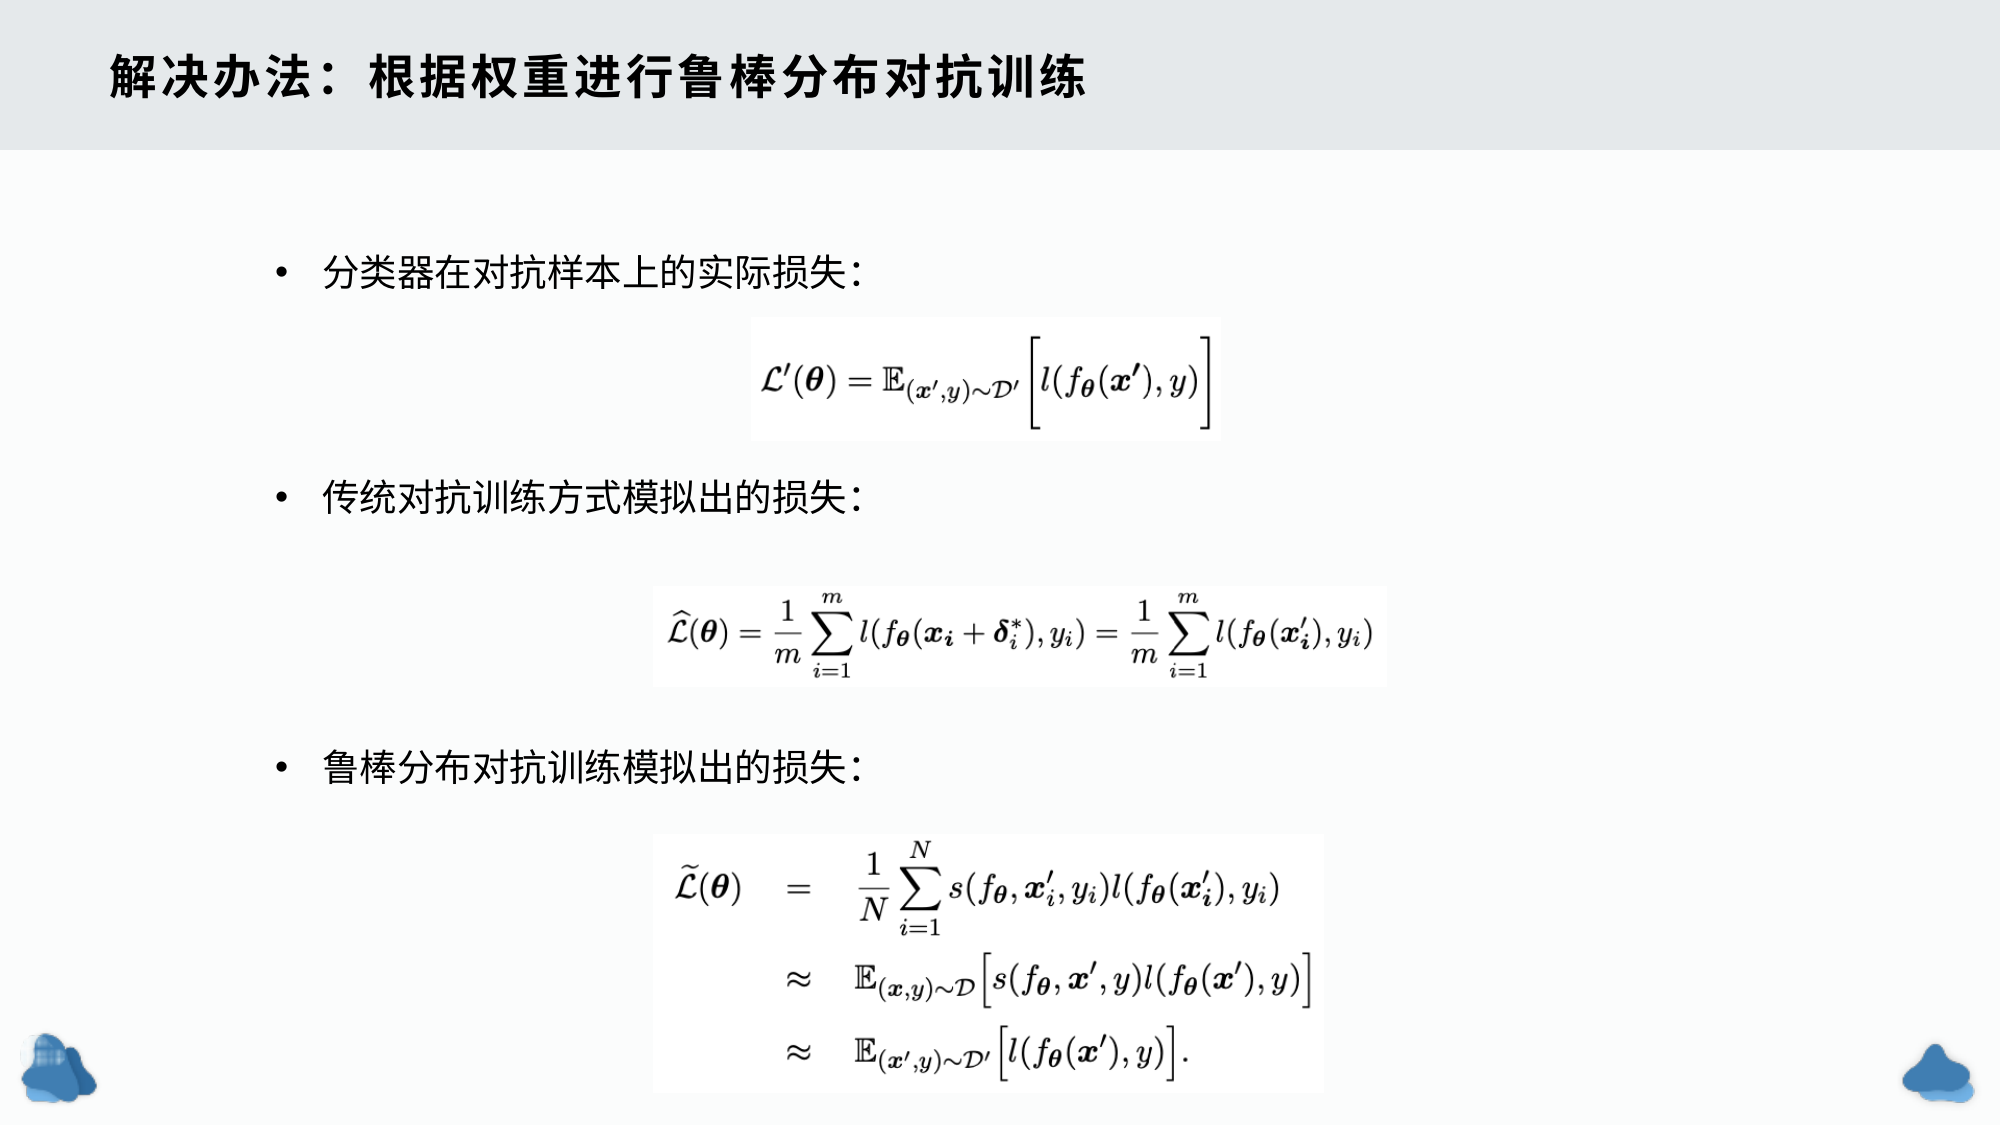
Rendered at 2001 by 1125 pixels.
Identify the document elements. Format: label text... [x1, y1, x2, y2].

picture [653, 834, 1324, 1093]
picture [1881, 1024, 2000, 1125]
text_box 分类器在对抗样本上的实际损失： 传统对抗训练方式模拟出的损失： 鲁棒分布对抗训练模拟出的损失： [260, 241, 1780, 797]
picture [0, 1012, 119, 1125]
title 解决办法：根据权重进行鲁棒分布对抗训练 [95, 38, 1906, 112]
picture [751, 317, 1221, 441]
picture [653, 586, 1387, 687]
